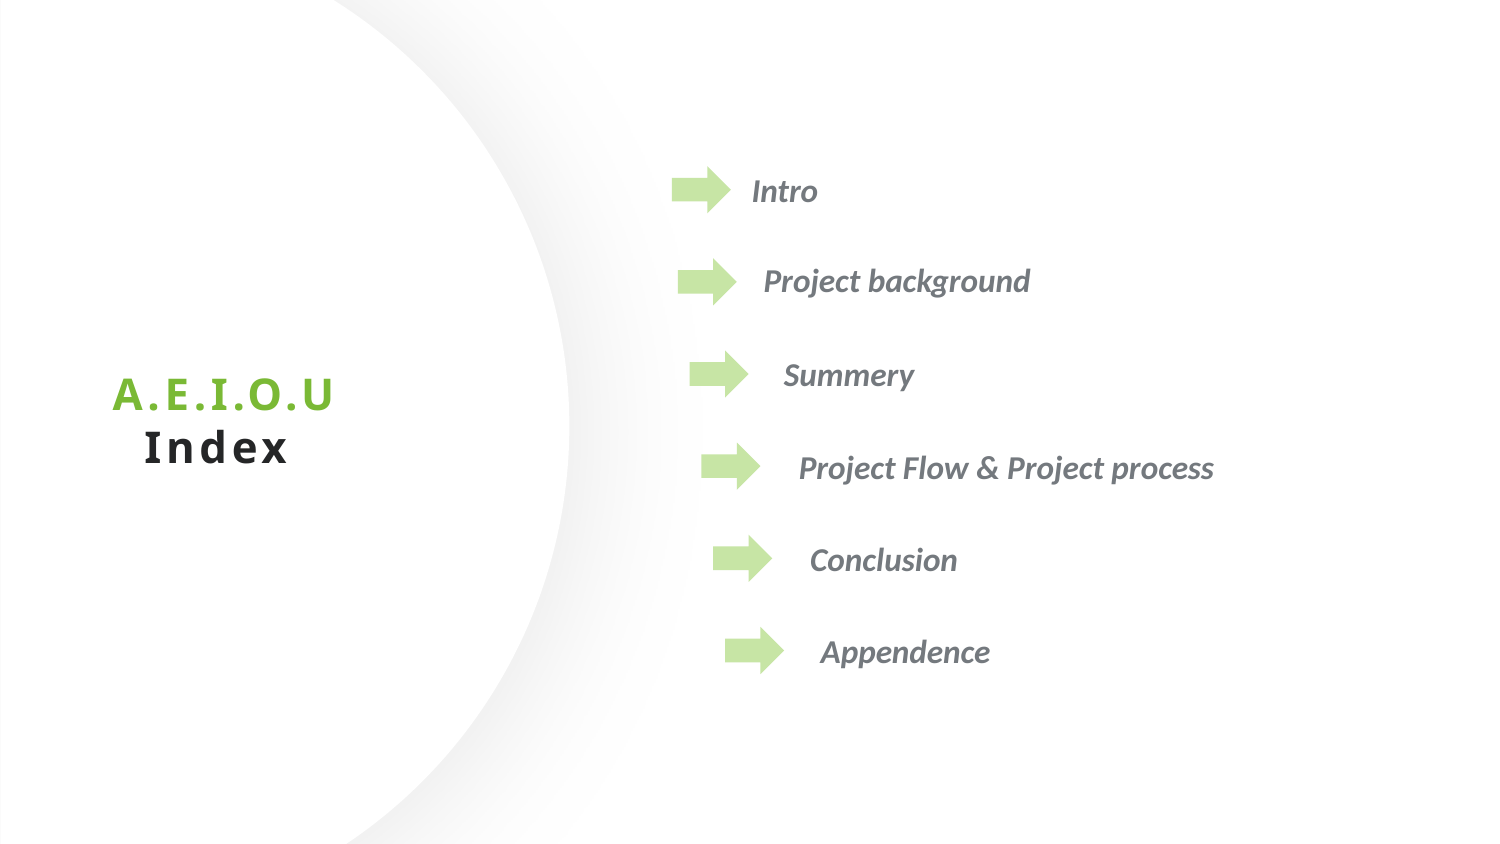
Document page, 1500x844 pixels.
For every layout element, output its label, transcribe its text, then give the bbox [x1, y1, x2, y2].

text_box Intro [736, 161, 1012, 217]
text_box [669, 164, 734, 216]
text_box Conclusion [795, 530, 1056, 585]
text_box [722, 624, 787, 677]
text_box [2, 0, 572, 843]
text_box A.E.I.O.U Index [35, 359, 396, 480]
text_box Project Flow & Project process [784, 438, 1270, 494]
text_box Appendence [805, 622, 1068, 678]
text_box Summery [769, 346, 1044, 401]
text_box [675, 256, 739, 308]
text_box [687, 348, 751, 400]
text_box Project background [748, 251, 1201, 307]
text_box [711, 532, 775, 584]
text_box [699, 440, 763, 492]
